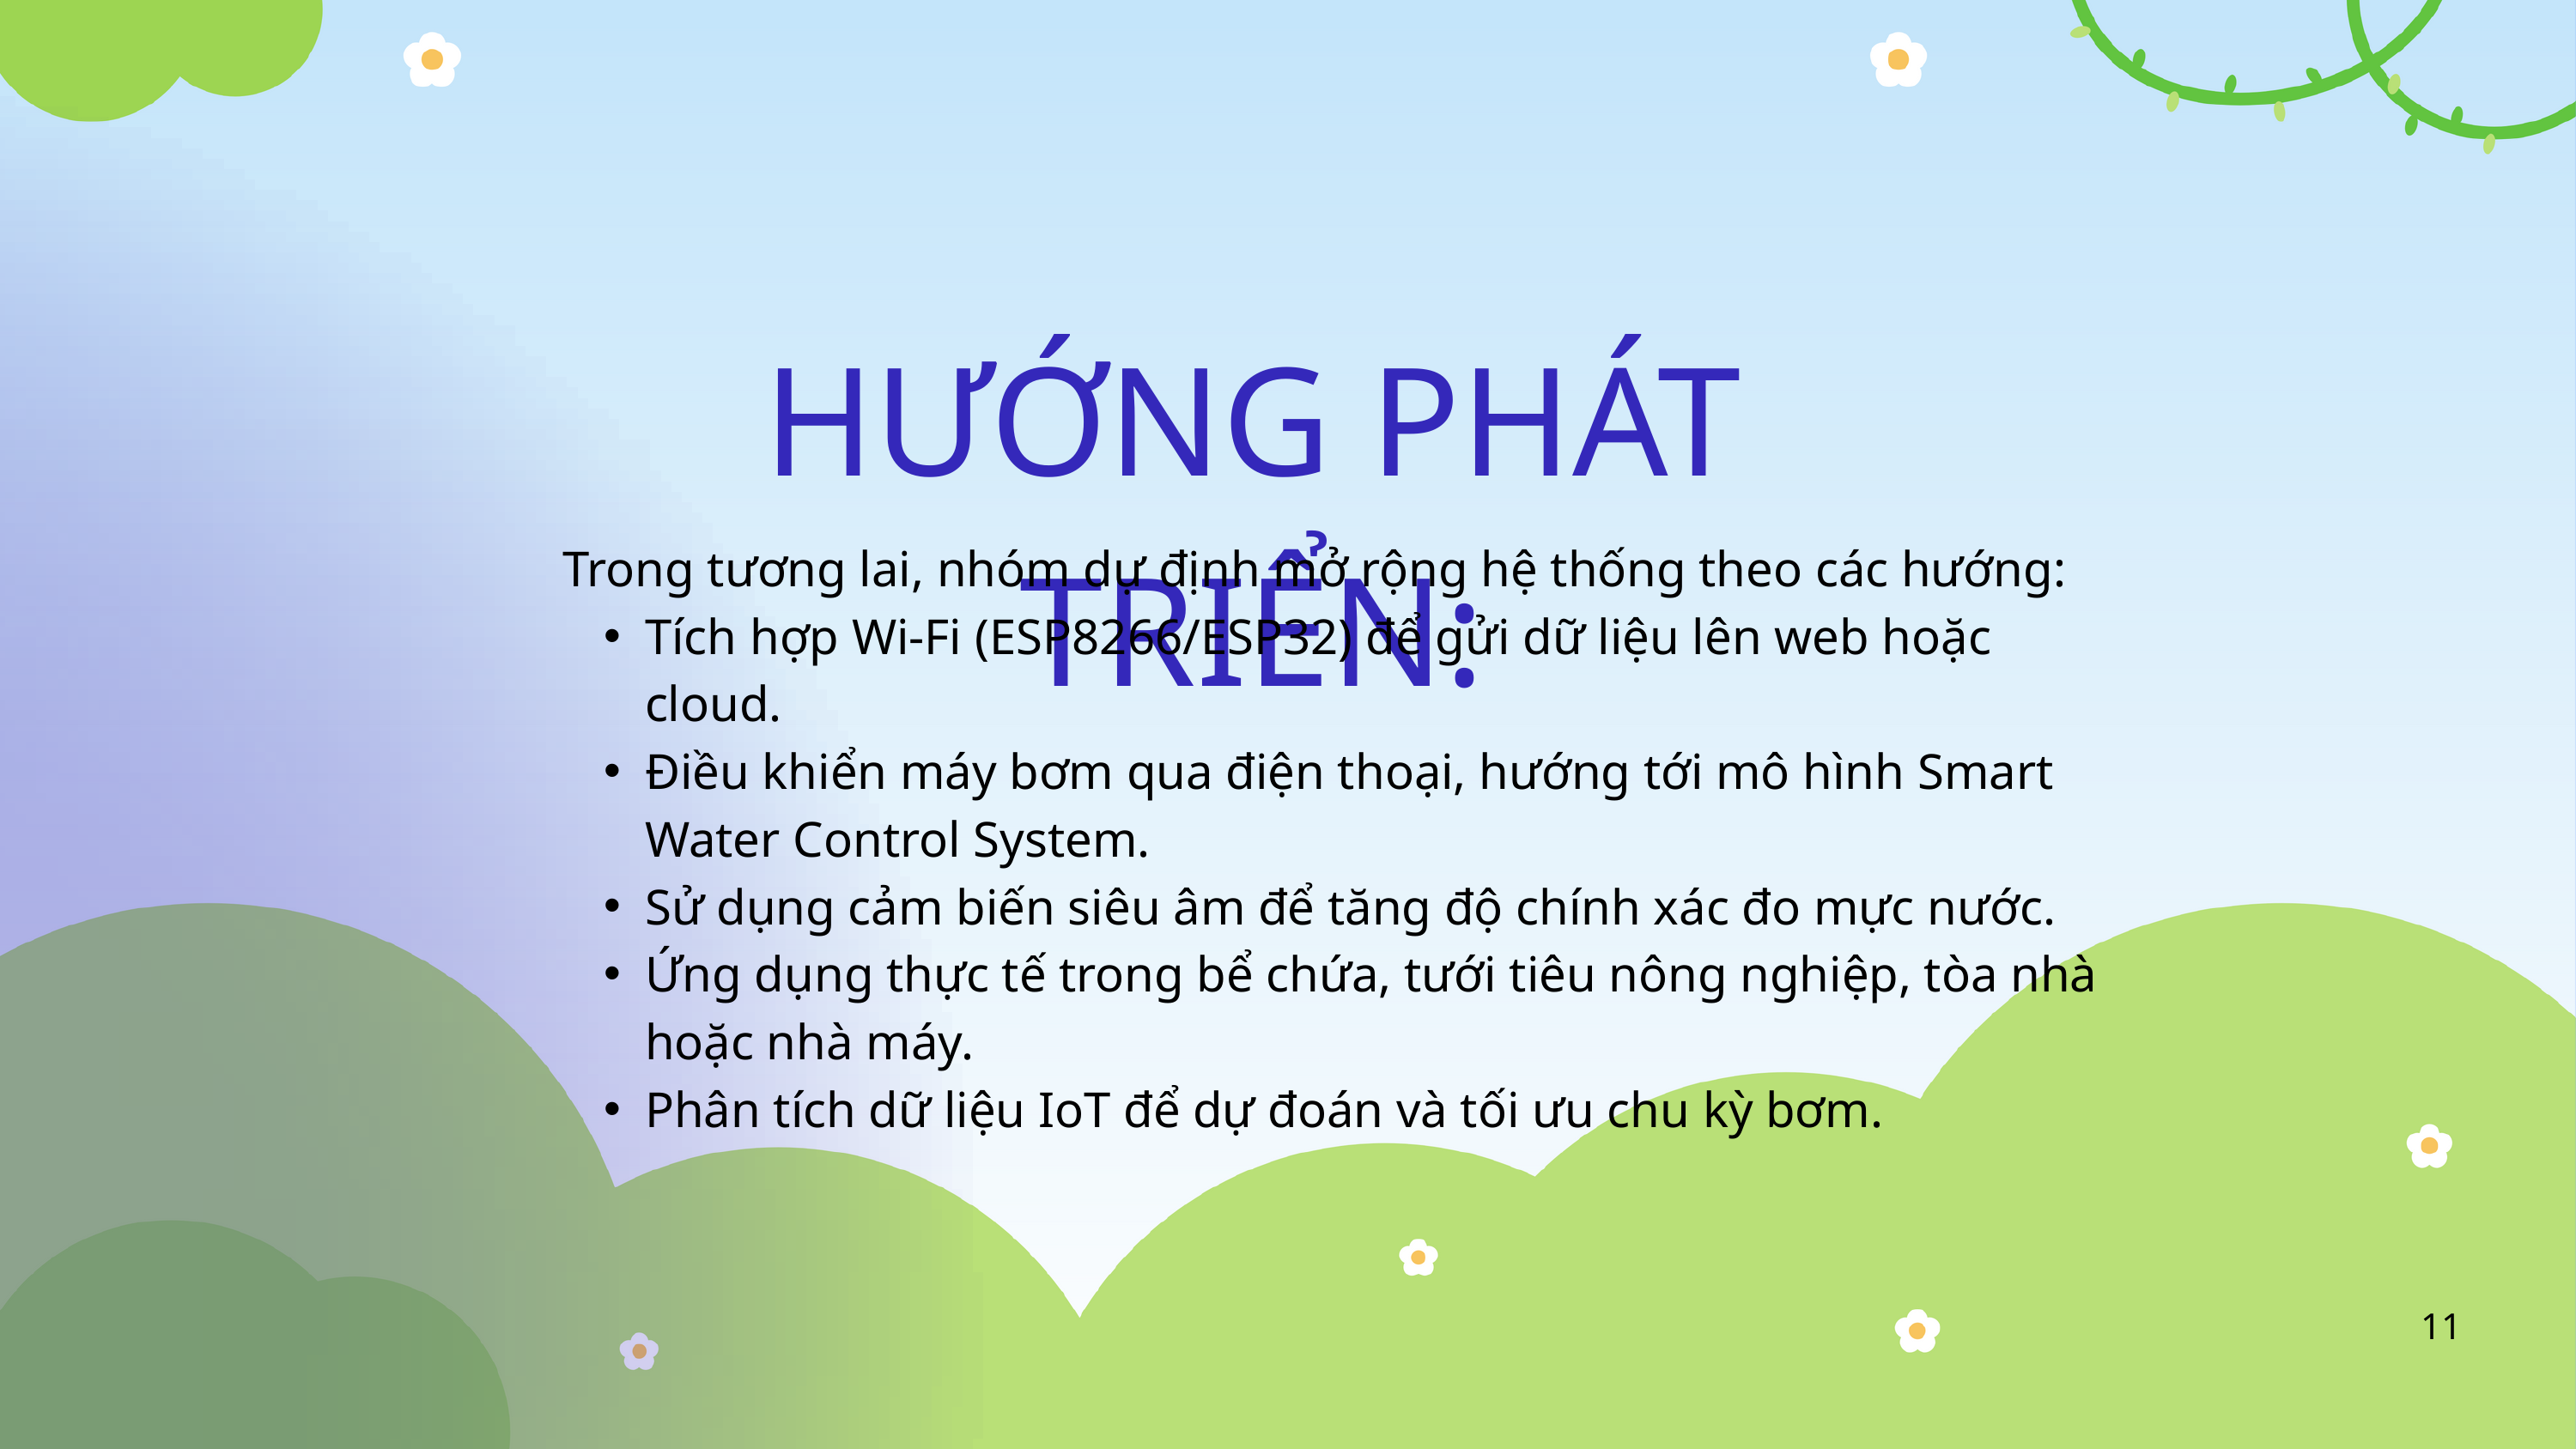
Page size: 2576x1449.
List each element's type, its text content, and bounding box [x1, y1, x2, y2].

text_box [0, 45, 1005, 1449]
text_box 11 [2421, 1296, 2463, 1348]
text_box HƯỚNG PHÁT TRIỂN: [571, 295, 1934, 528]
text_box Trong tương lai, nhóm dự định mở rộng hệ thống theo các hướng: Tích hợp Wi-Fi (ESP8266/ESP32) để gửi dữ liệu lên web hoặc cloud. Điều khiển máy bơm qua điện thoại, hướng tới mô hình Smart Water Control System. Sử dụng cảm biến siêu âm để tăng độ chính xác đo mực nước. Ứng dụng thực tế trong bể chứa, tưới tiêu nông nghiệp, tòa nhà hoặc nhà máy. Phân tích dữ liệu IoT để dự đoán và tối ưu chu kỳ bơm. [562, 528, 2109, 1205]
text_box [0, 0, 2576, 1449]
